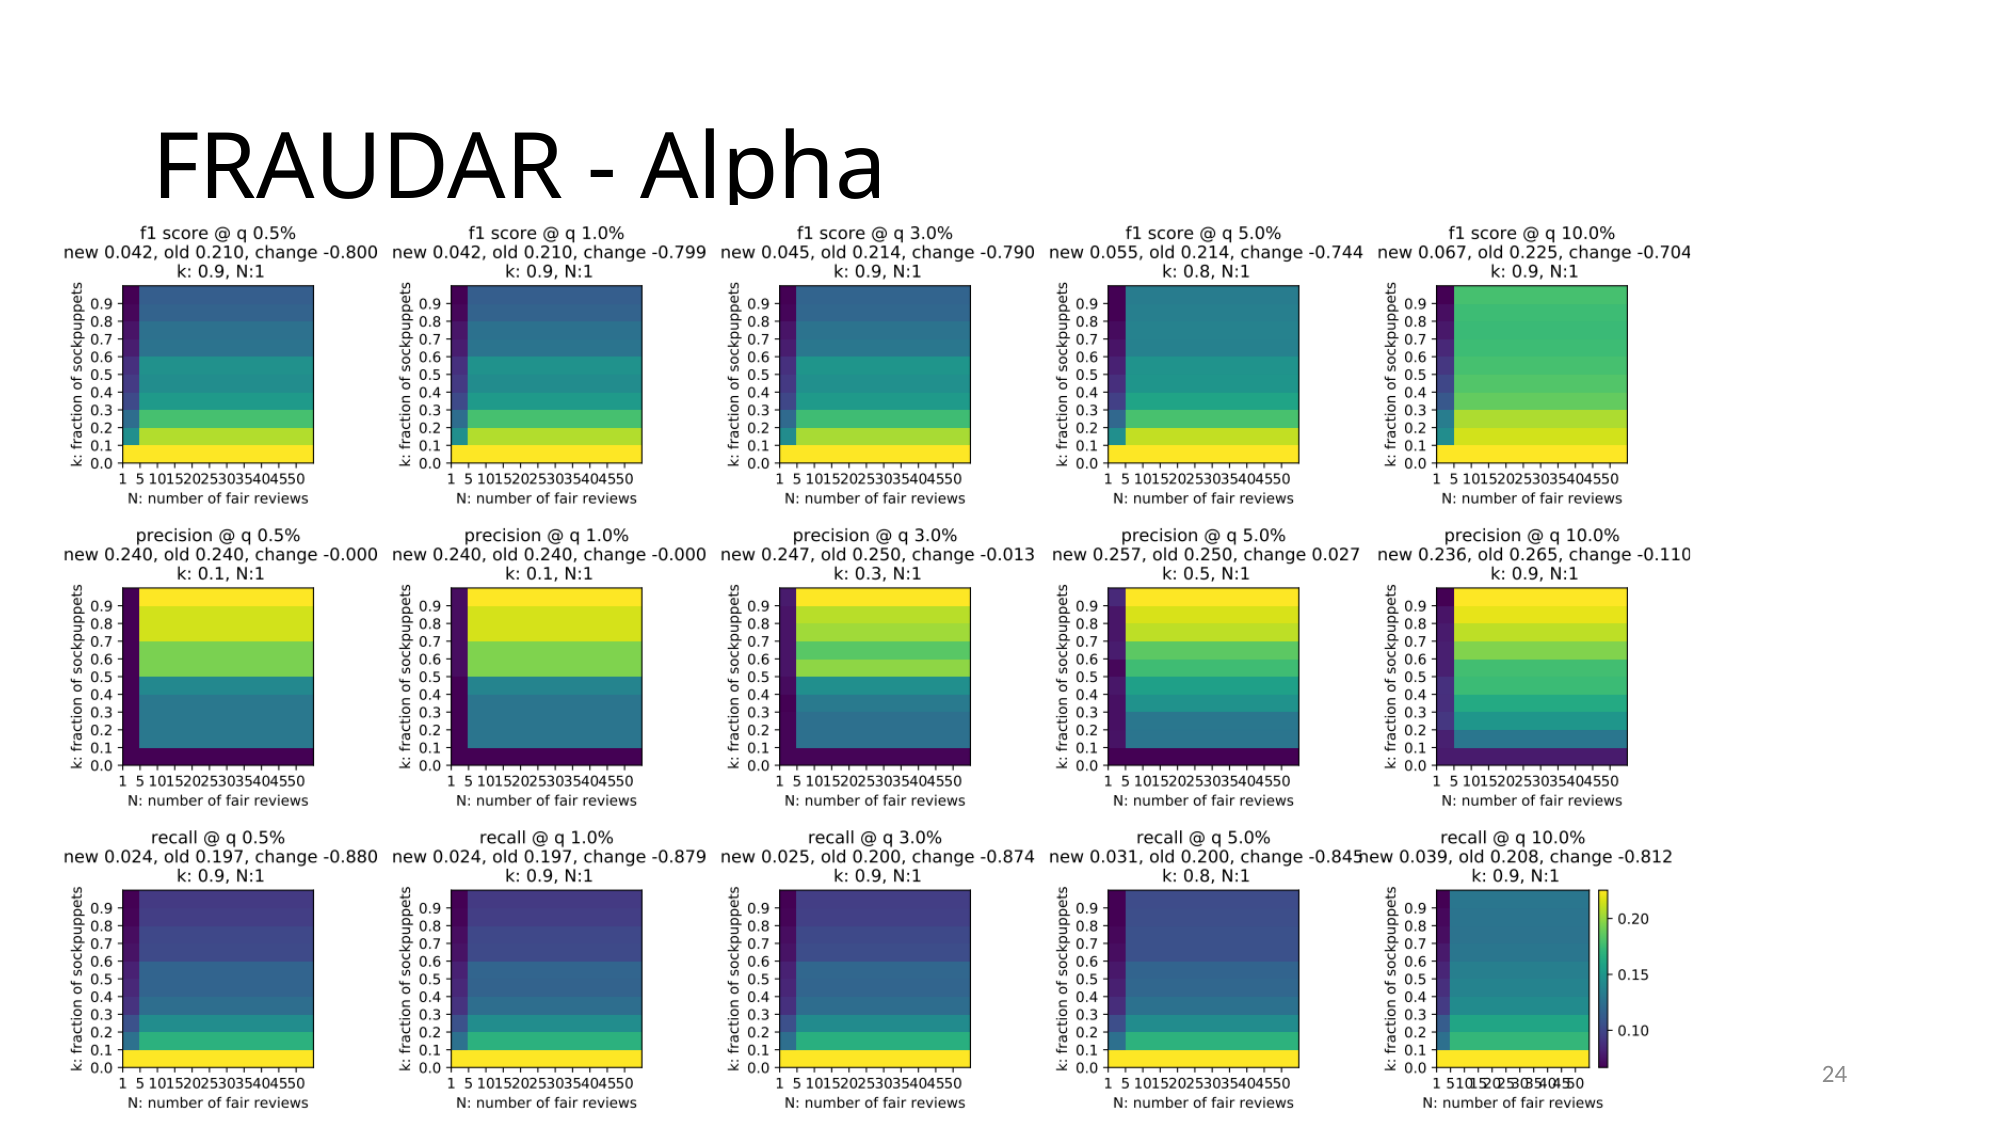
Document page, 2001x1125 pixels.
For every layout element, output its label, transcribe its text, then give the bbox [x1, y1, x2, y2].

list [55, 205, 1691, 1125]
title FRAUDAR - Alpha [137, 59, 1863, 278]
slide_number 24 [1691, 1042, 1863, 1103]
